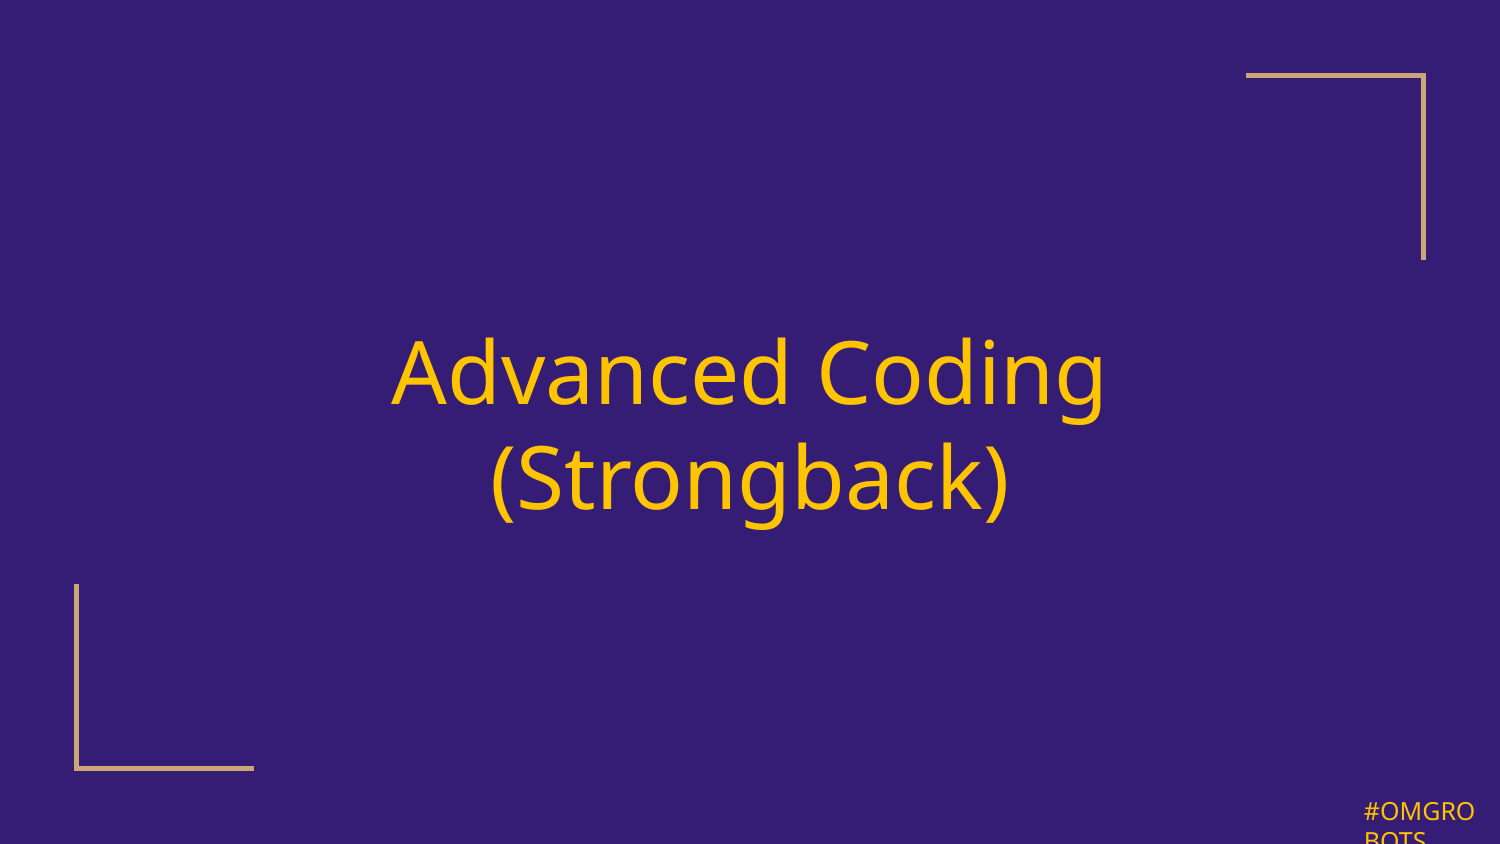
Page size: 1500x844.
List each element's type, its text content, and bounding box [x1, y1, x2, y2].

title Advanced Coding (Strongback) [126, 296, 1374, 548]
